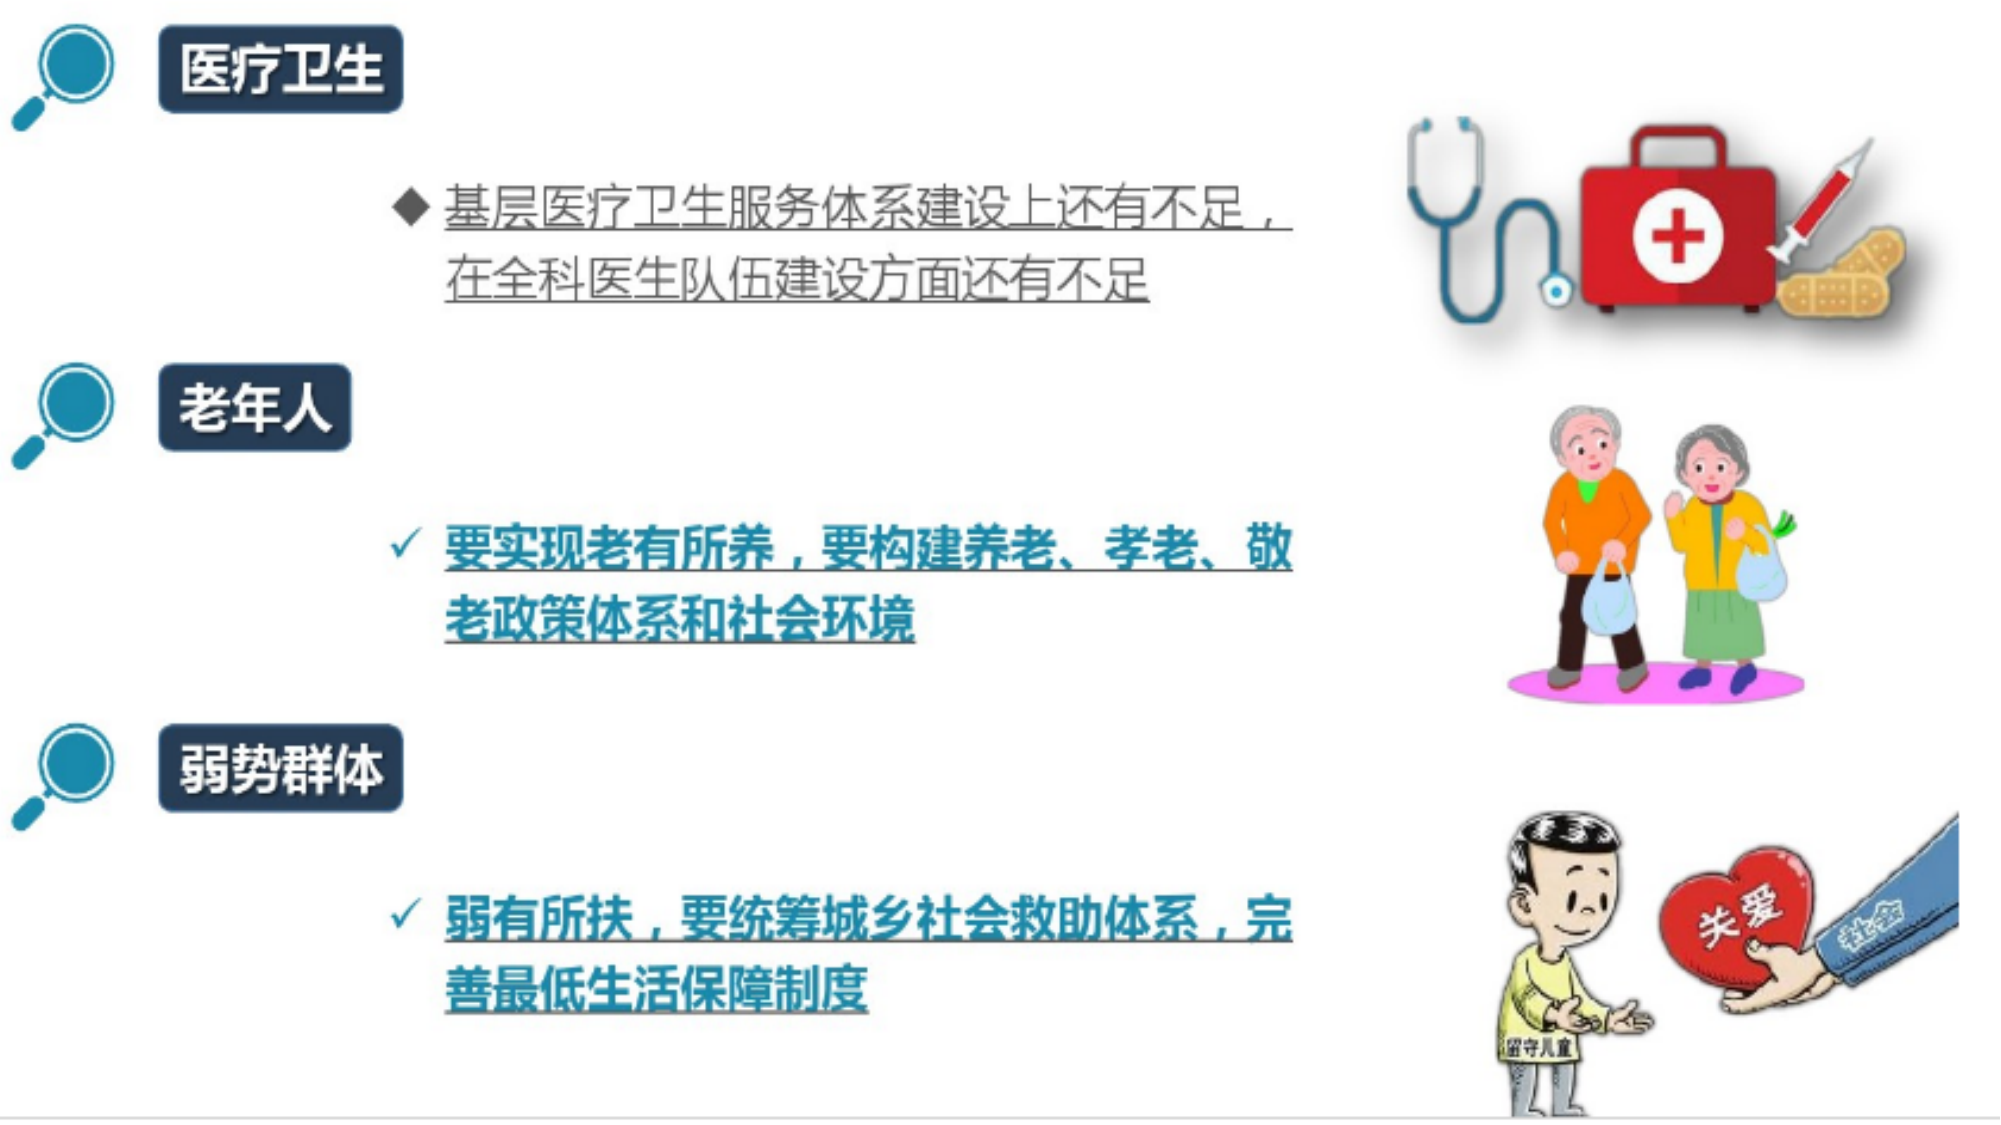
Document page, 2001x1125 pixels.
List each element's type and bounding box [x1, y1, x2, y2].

list [0, 0, 2000, 1125]
